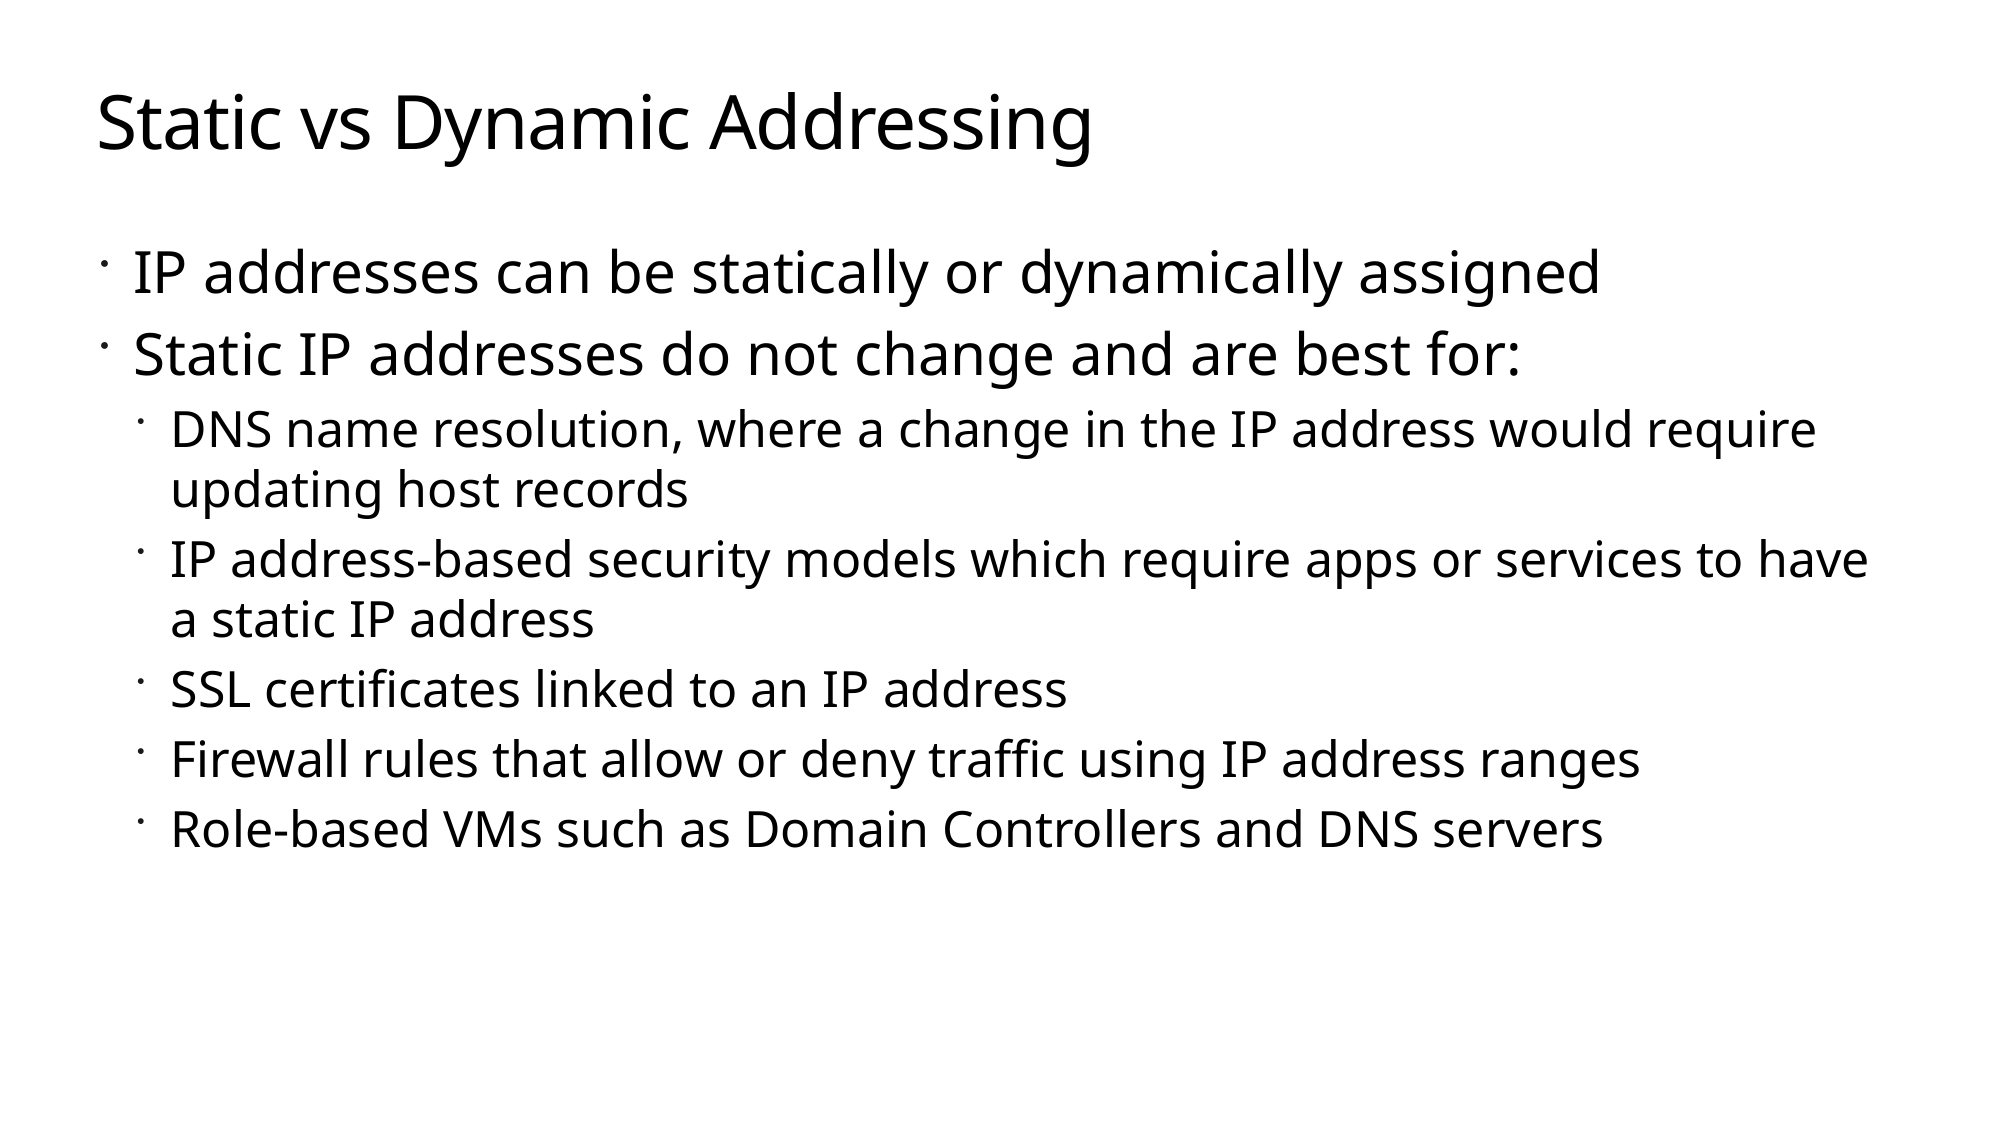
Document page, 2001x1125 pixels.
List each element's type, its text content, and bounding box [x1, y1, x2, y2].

title Static vs Dynamic Addressing [96, 75, 1904, 166]
list IP addresses can be statically or dynamically assigned Static IP addresses do not change and are best for: DNS name resolution, where a change in the IP address would require updating host records IP address-based security models which require apps or services to have a static IP address SSL certificates linked to an IP address Firewall rules that allow or deny traffic using IP address ranges Role-based VMs such as Domain Controllers and DNS servers [95, 235, 1904, 876]
